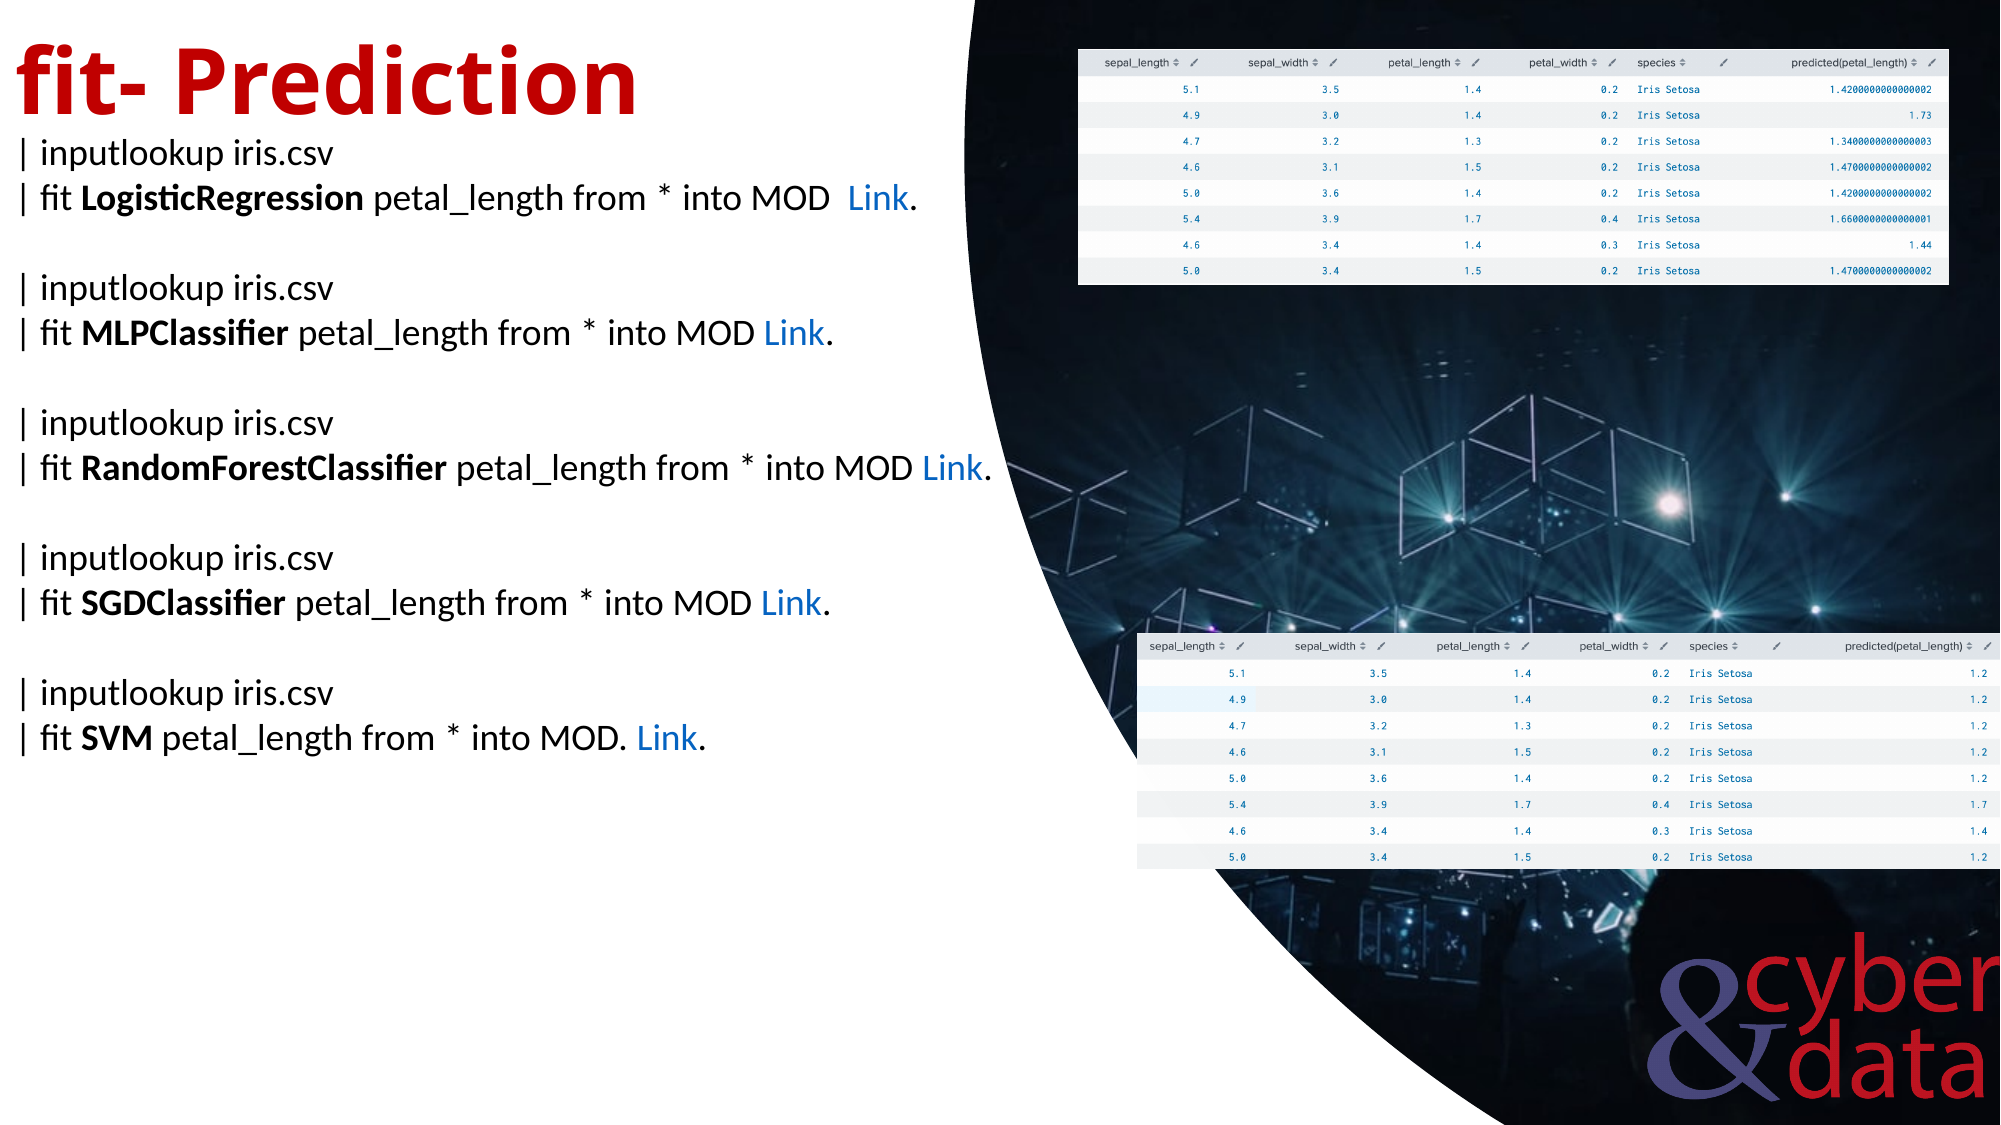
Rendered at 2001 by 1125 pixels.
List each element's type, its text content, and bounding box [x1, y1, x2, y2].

text_box | inputlookup iris.csv | fit LogisticRegression petal_length from * into MOD Link. | inputlookup iris.csv | fit MLPClassifier petal_length from * into MOD Link. | inputlookup iris.csv | fit RandomForestClassifier petal_length from * into MOD Link. | inputlookup iris.csv | fit SGDClassifier petal_length from * into MOD Link. | inputlookup iris.csv | fit SVM petal_length from * into MOD. Link. [0, 120, 964, 901]
picture [964, 0, 2000, 1125]
title fit- Prediction [0, 13, 964, 120]
